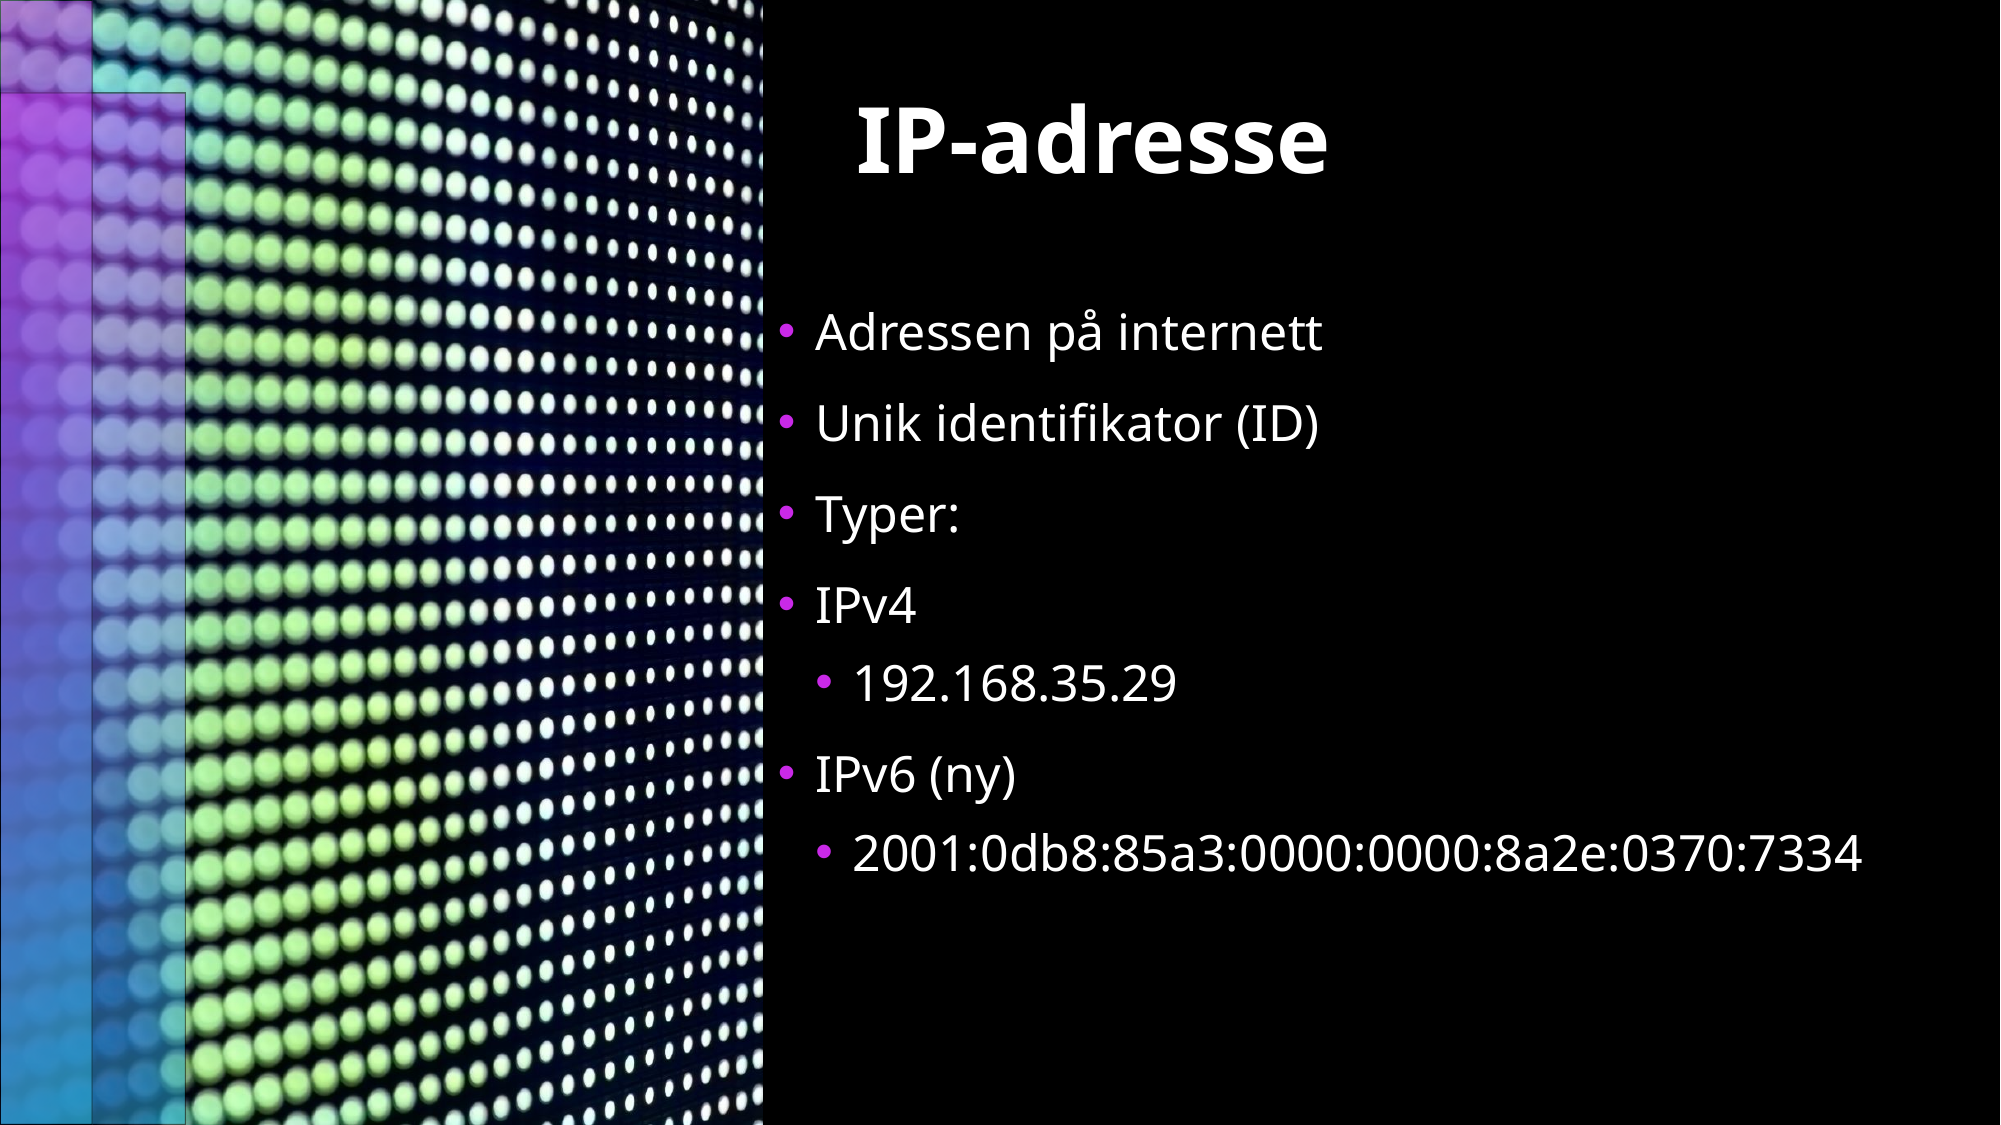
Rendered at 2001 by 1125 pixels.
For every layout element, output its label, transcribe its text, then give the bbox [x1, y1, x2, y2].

picture [0, 0, 763, 1125]
text_box [763, 0, 2000, 1125]
list Adressen på internett Unik identifikator (ID) Typer: IPv4 192.168.35.29 IPv6 (ny) 2001:0db8:85a3:0000:0000:8a2e:0370:7334 [763, 286, 1982, 931]
title IP-adresse [841, 74, 1970, 286]
